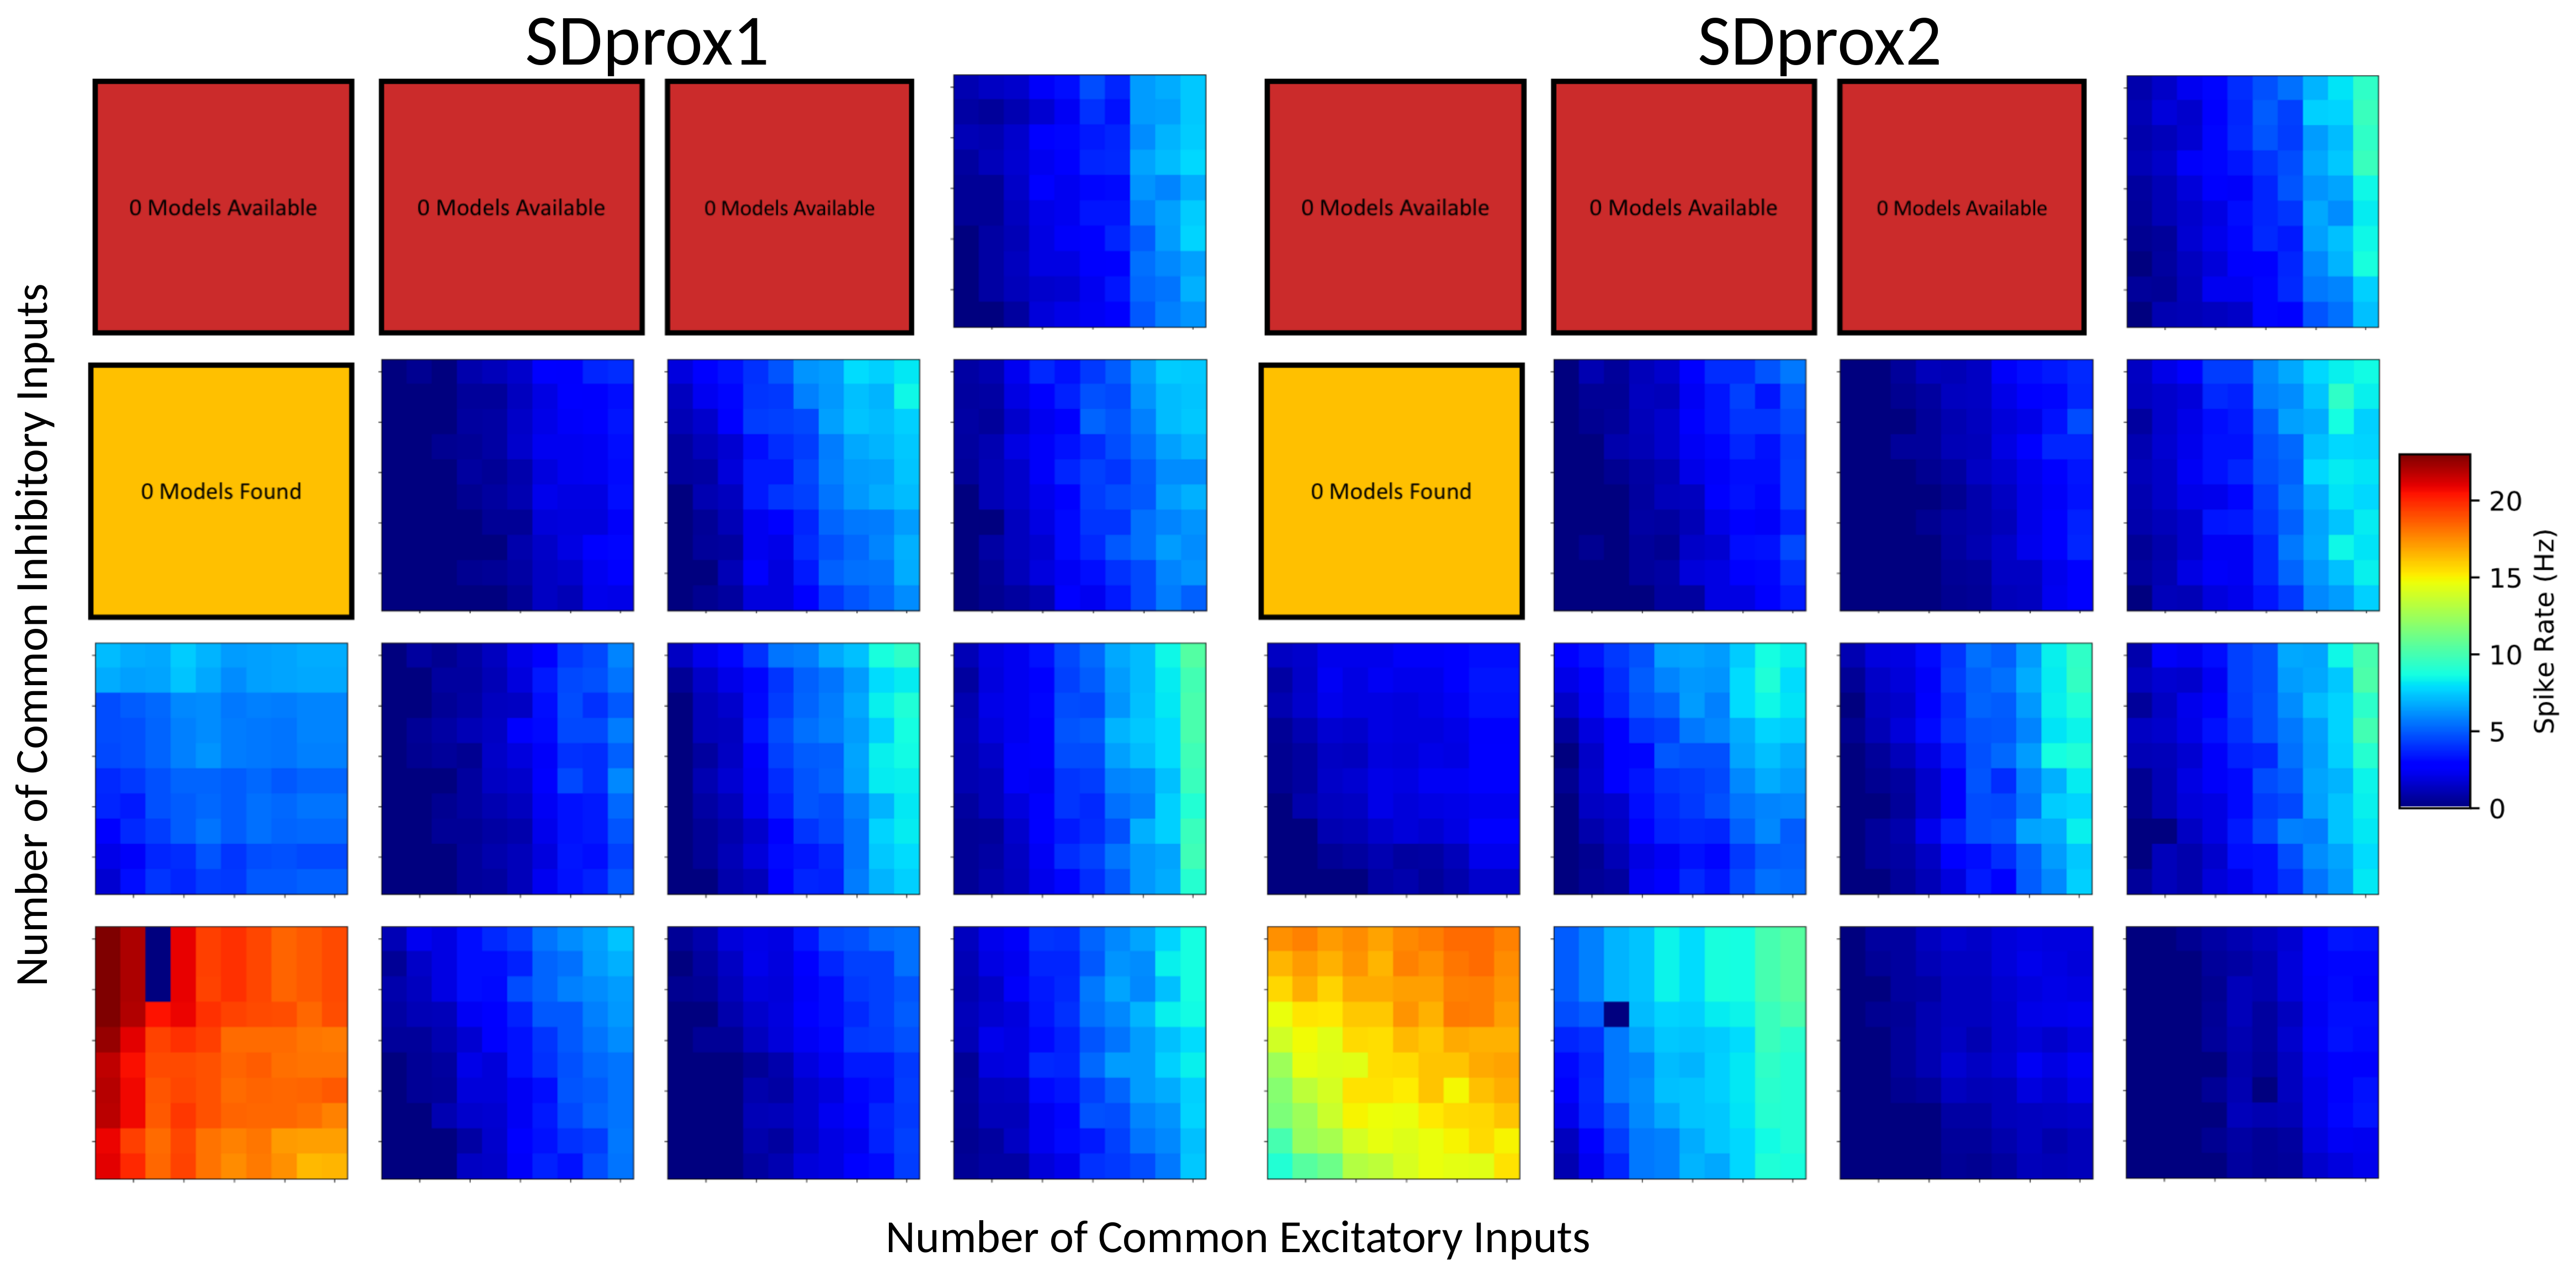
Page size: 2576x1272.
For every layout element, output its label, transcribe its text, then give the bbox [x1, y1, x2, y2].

text_box SDprox2 [1690, 0, 1950, 64]
text_box Number of Common Inhibitory Inputs [0, 275, 61, 995]
picture [61, 64, 2566, 1206]
text_box Number of Common Excitatory Inputs [877, 1206, 1600, 1266]
text_box SDprox1 [517, 0, 778, 64]
